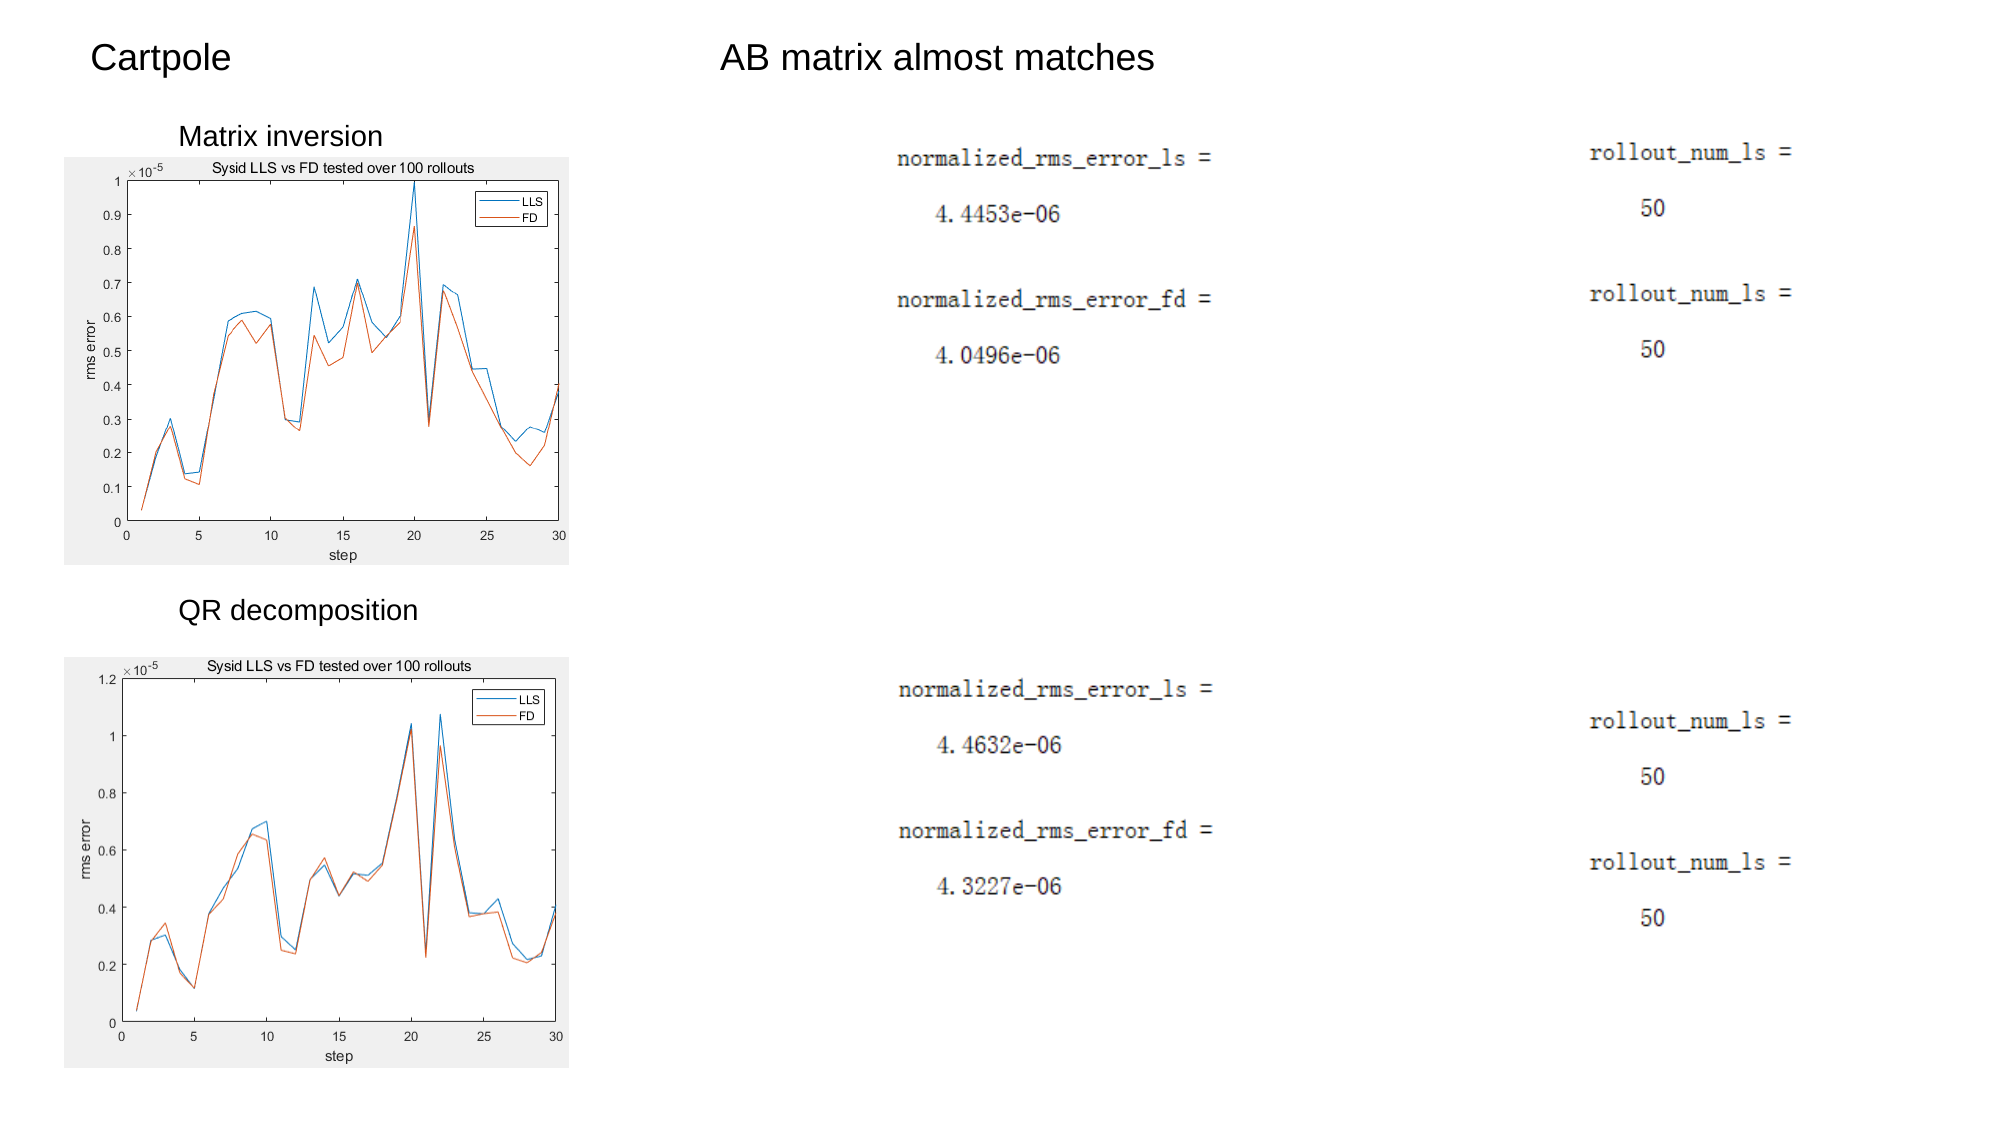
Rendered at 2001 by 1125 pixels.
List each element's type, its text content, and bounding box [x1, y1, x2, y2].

text_box Cartpole [75, 25, 434, 86]
picture [1587, 705, 1799, 939]
text_box QR decomposition [163, 583, 586, 634]
text_box AB matrix almost matches [705, 25, 1222, 86]
picture [1587, 135, 1798, 364]
picture [893, 675, 1233, 912]
picture [64, 157, 569, 565]
picture [64, 657, 569, 1068]
text_box Matrix inversion [163, 109, 586, 160]
picture [893, 144, 1219, 381]
